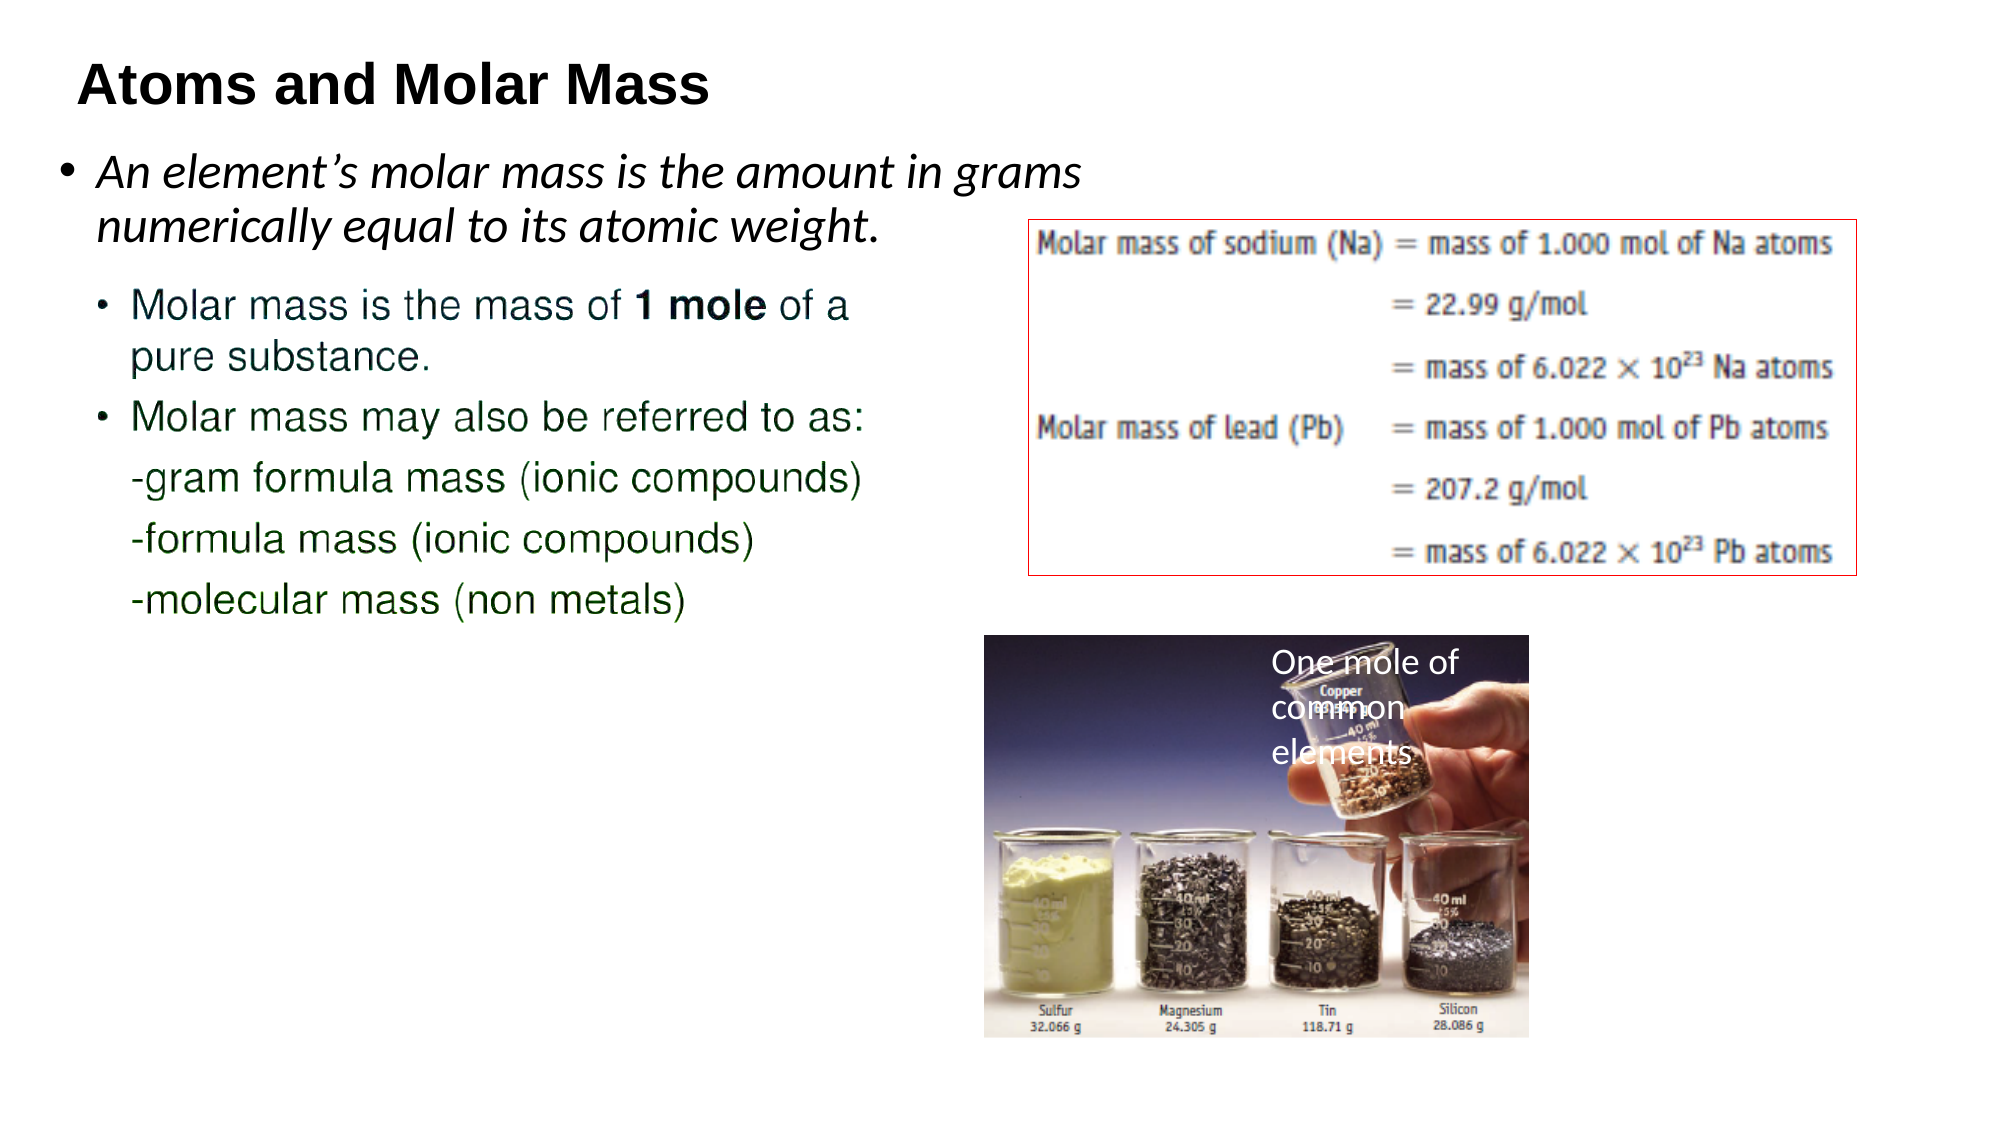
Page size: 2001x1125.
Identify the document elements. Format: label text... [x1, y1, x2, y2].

picture [1028, 219, 1857, 576]
picture [82, 274, 883, 630]
text_box One mole of common elements [1256, 629, 1561, 751]
picture [984, 635, 1529, 1041]
title Atoms and Molar Mass [61, 33, 1787, 138]
list An element’s molar mass is the amount in grams numerically equal to its atomic weight. [44, 137, 1187, 1014]
